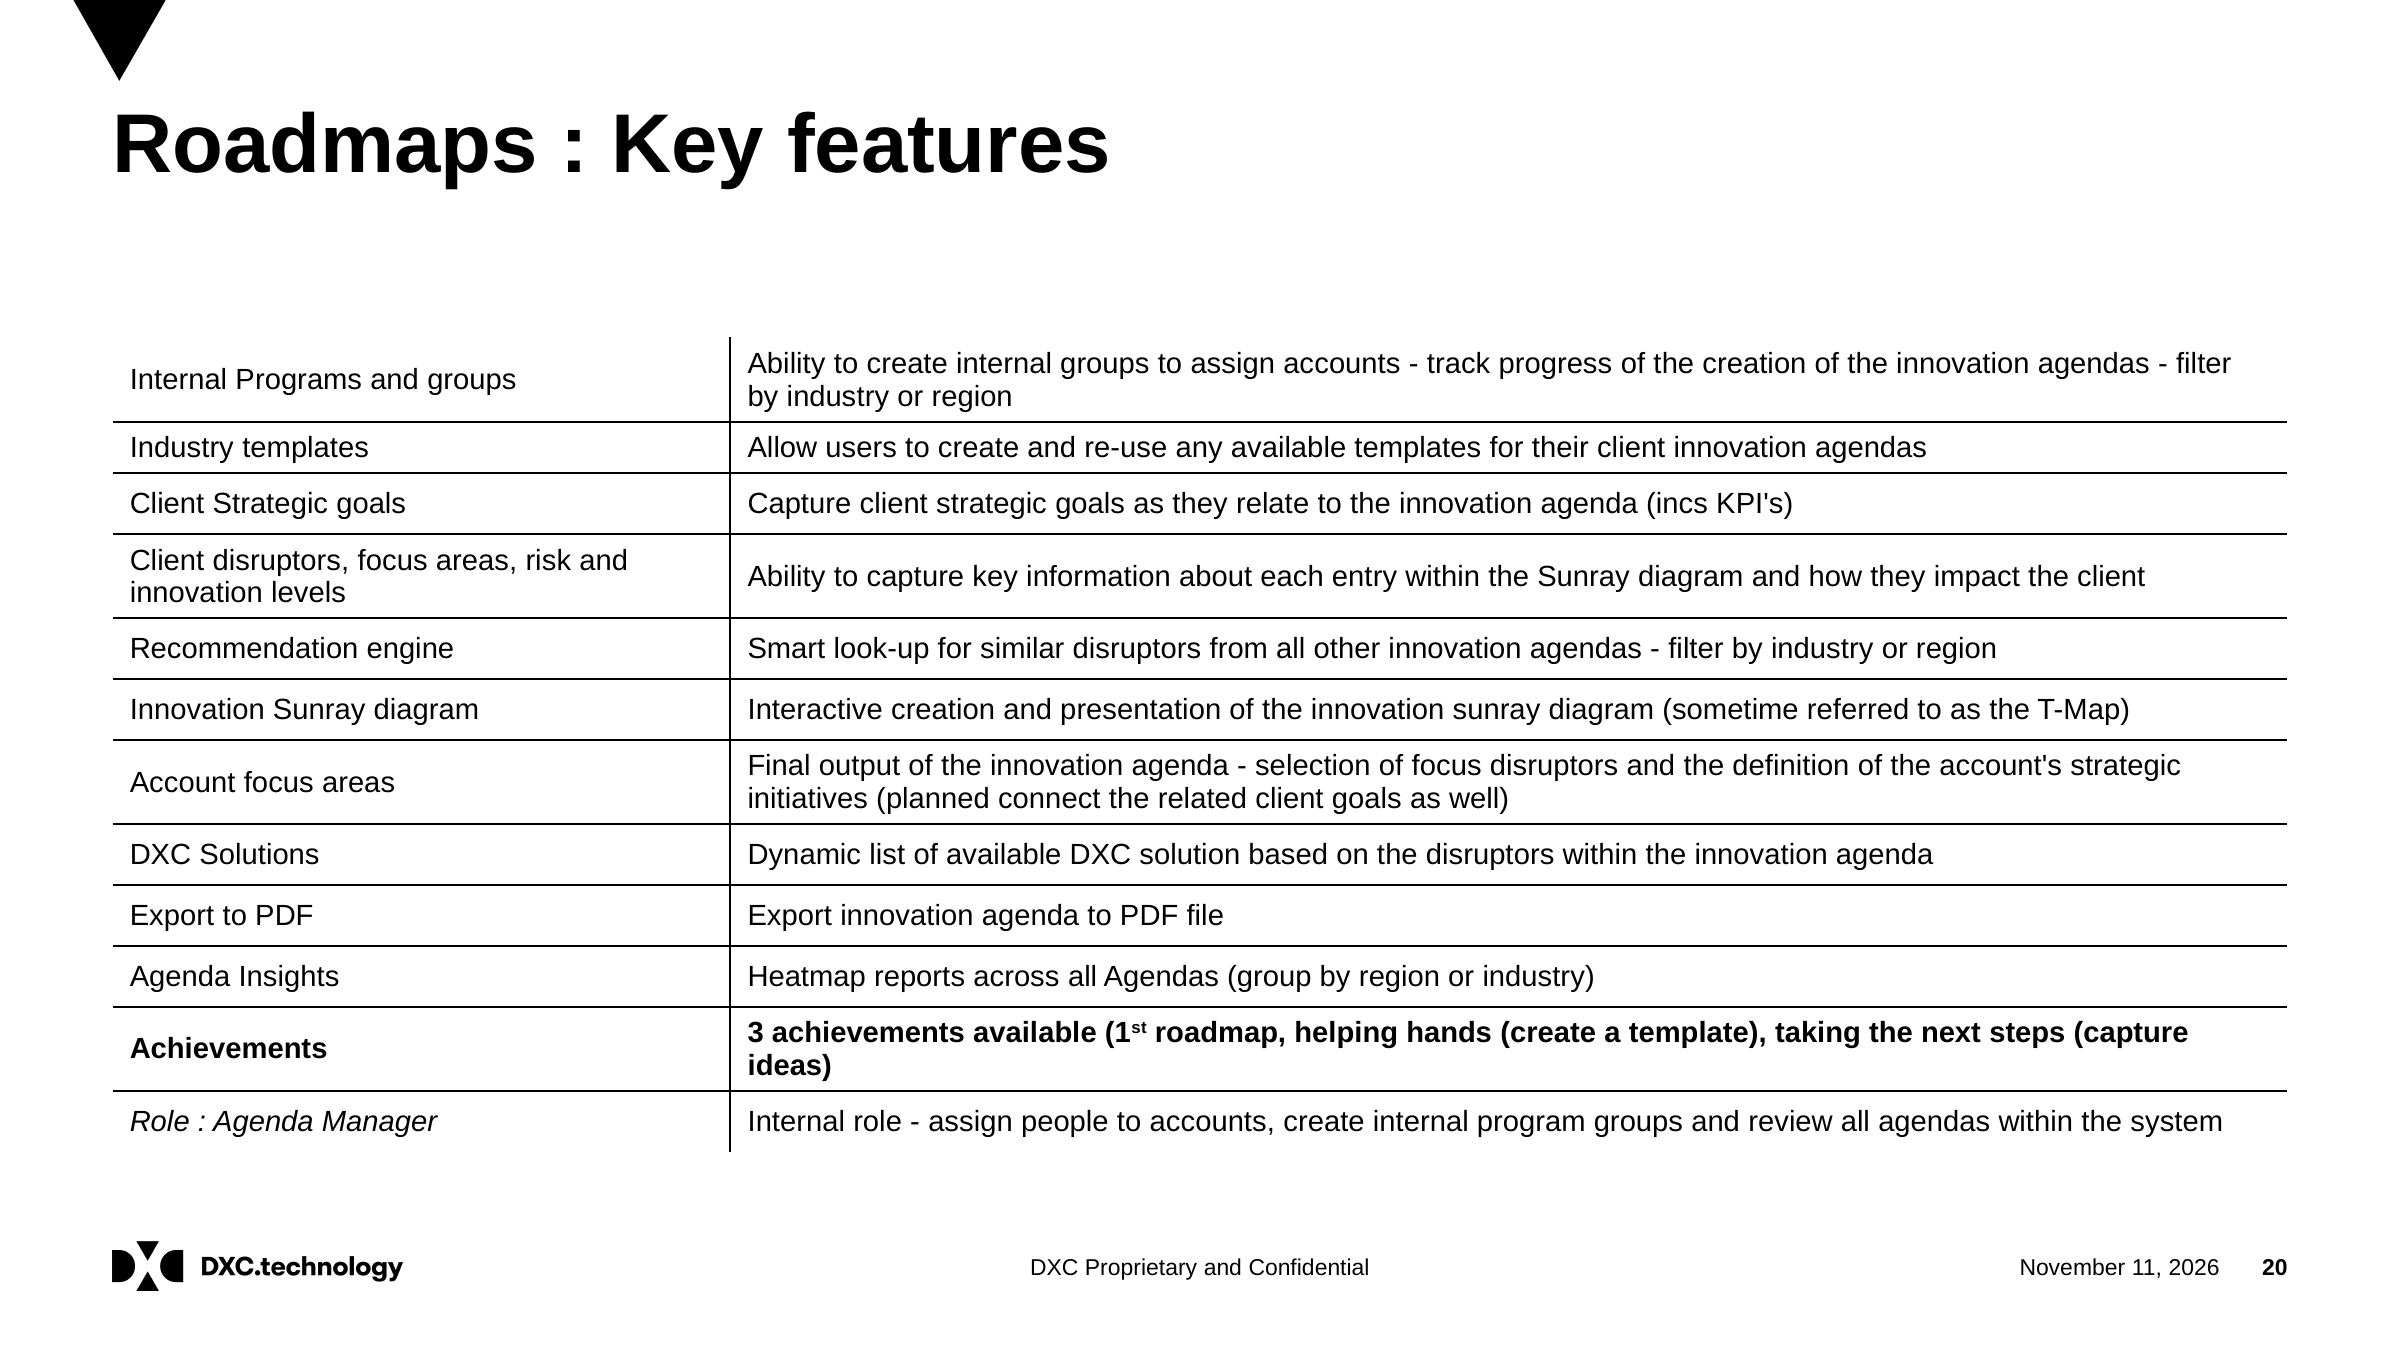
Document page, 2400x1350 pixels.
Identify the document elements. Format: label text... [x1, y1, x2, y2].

table_cell Heatmap reports across all Agendas (group by region or industry) [731, 947, 2287, 1006]
table_header Ability to create internal groups to assign accounts - track progress of the creation of the innovation agendas - filter by industry or region [731, 337, 2287, 421]
table_cell DXC Solutions [113, 825, 729, 884]
table_cell Allow users to create and re-use any available templates for their client innovation agendas [731, 423, 2287, 472]
table_cell Client Strategic goals [113, 474, 729, 533]
table_cell Dynamic list of available DXC solution based on the disruptors within the innovation agenda [731, 825, 2287, 884]
table_cell Interactive creation and presentation of the innovation sunray diagram (sometime referred to as the T-Map) [731, 680, 2287, 739]
table_cell Innovation Sunray diagram [113, 680, 729, 739]
table_cell 3 achievements available (1st roadmap, helping hands (create a template), taking the next steps (capture ideas) [731, 1008, 2287, 1090]
table_cell Final output of the innovation agenda - selection of focus disruptors and the definition of the account's strategic initiatives (planned connect the related client goals as well) [731, 741, 2287, 823]
table_cell Industry templates [113, 423, 729, 472]
table_cell Export innovation agenda to PDF file [731, 886, 2287, 945]
table_cell Internal role - assign people to accounts, create internal program groups and review all agendas within the system [731, 1092, 2287, 1152]
table_cell Account focus areas [113, 741, 729, 823]
table_cell Capture client strategic goals as they relate to the innovation agenda (incs KPI's) [731, 474, 2287, 533]
title Roadmaps : Key features [112, 104, 2288, 338]
table_cell Export to PDF [113, 886, 729, 945]
table_cell Agenda Insights [113, 947, 729, 1006]
table_cell Client disruptors, focus areas, risk and innovation levels [113, 535, 729, 617]
table_cell Role : Agenda Manager [113, 1092, 729, 1152]
table_cell Smart look-up for similar disruptors from all other innovation agendas - filter by industry or region [731, 619, 2287, 678]
table_cell Achievements [113, 1008, 729, 1090]
table_cell Ability to capture key information about each entry within the Sunray diagram and how they impact the client [731, 535, 2287, 617]
table_header Internal Programs and groups [113, 337, 729, 421]
table_cell Recommendation engine [113, 619, 729, 678]
